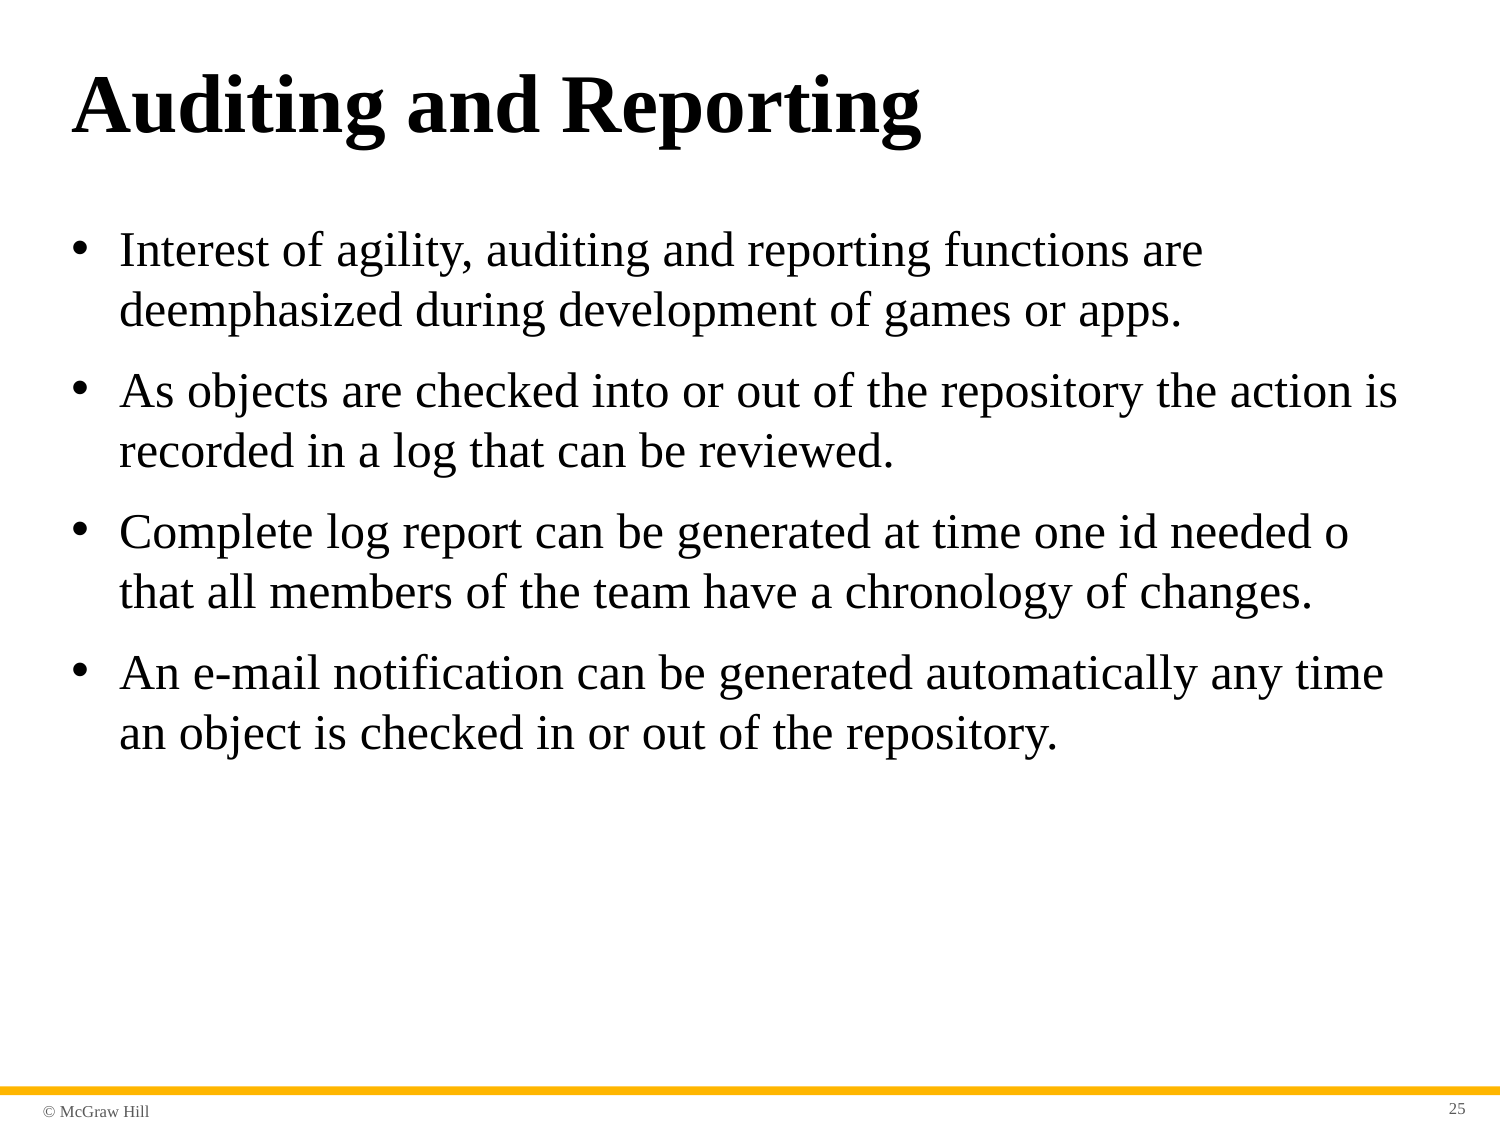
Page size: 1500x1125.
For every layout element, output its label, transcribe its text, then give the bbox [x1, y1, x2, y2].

slide_number 25 [1415, 1094, 1474, 1122]
title Auditing and Reporting [56, 50, 1444, 162]
list Interest of agility, auditing and reporting functions are deemphasized during development of games or apps. As objects are checked into or out of the repository the action is recorded in a log that can be reviewed. Complete log report can be generated at time one id needed o that all members of the team have a chronology of changes. An e-mail notification can be generated automatically any time an object is checked in or out of the repository. [56, 209, 1444, 1025]
